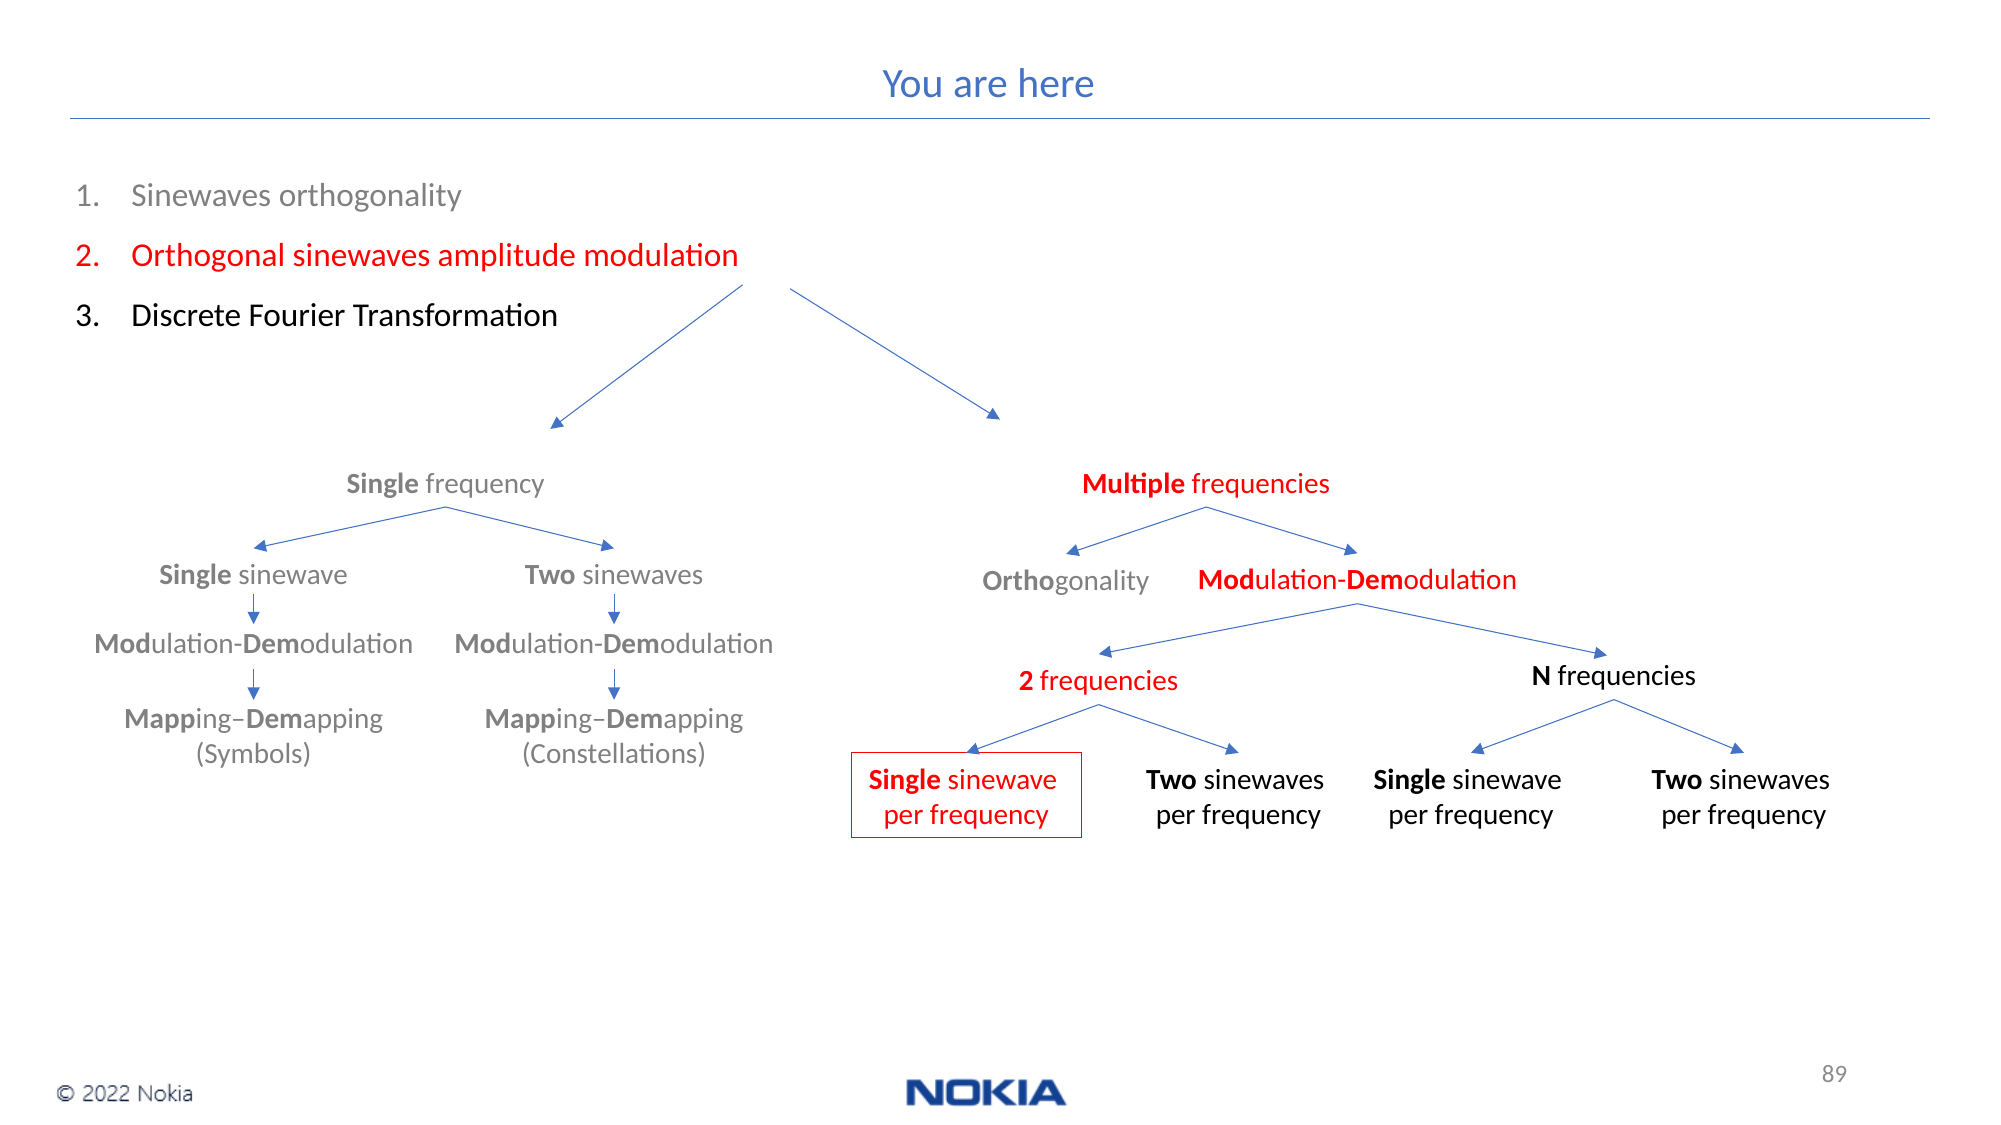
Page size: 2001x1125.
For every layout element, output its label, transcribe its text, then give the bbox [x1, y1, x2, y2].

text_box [60, 145, 1853, 839]
picture [36, 1066, 1167, 1111]
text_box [550, 284, 1001, 429]
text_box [59, 44, 1930, 119]
slide_number 89 [1412, 1042, 1863, 1103]
